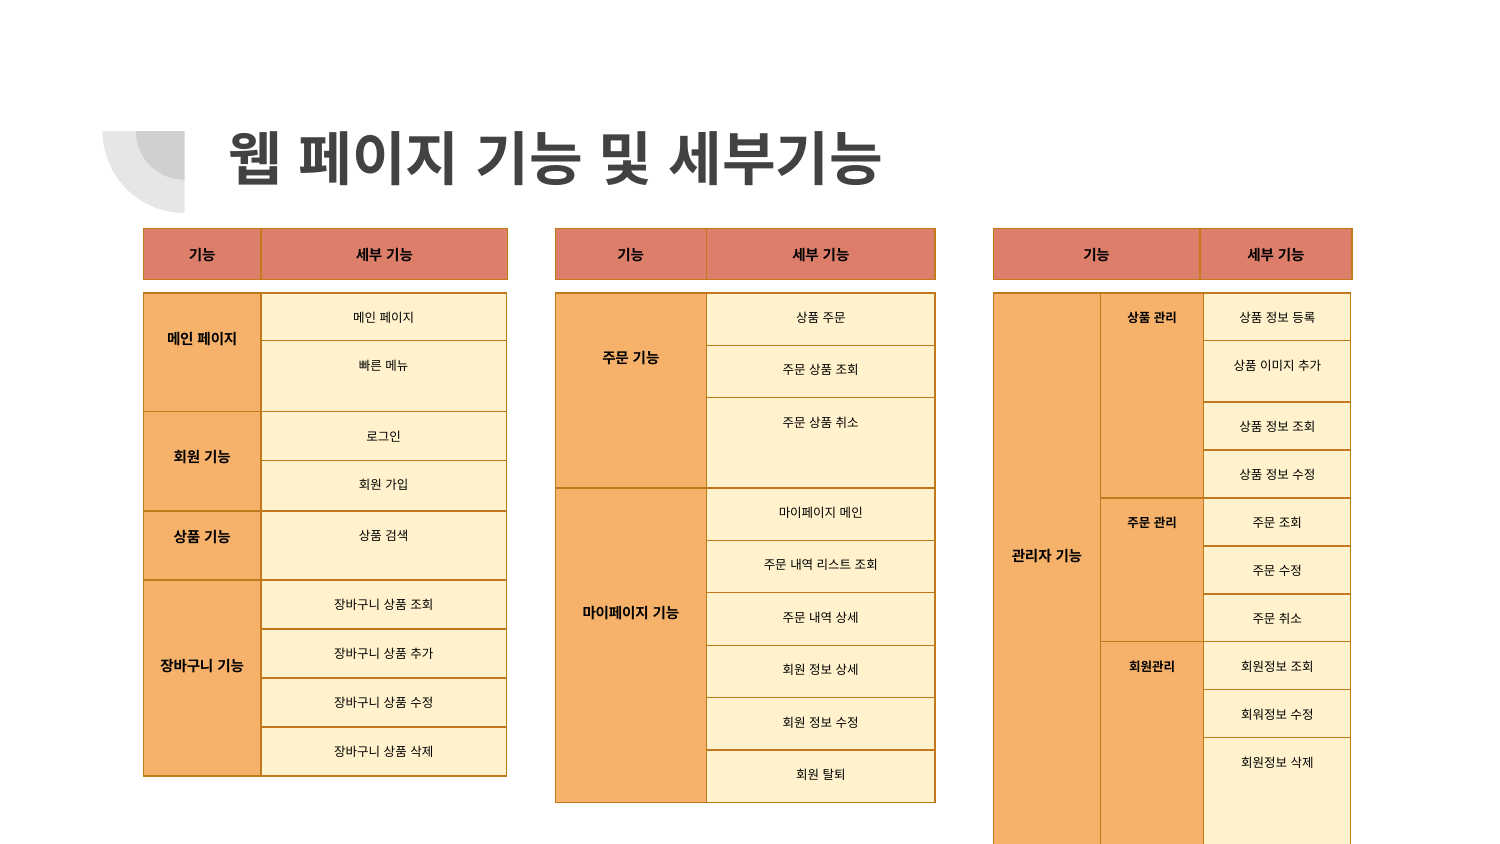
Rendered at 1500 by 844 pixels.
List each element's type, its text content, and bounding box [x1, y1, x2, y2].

table_cell 마이페이지 메인 [707, 489, 934, 540]
table_cell 주문 상품 조회 [707, 346, 934, 397]
table_header 주문 기능 [556, 294, 706, 487]
table_cell 주문 조회 [1204, 499, 1350, 545]
table_cell 마이페이지 기능 [556, 489, 706, 802]
table_cell 회원정보 삭제 [1204, 738, 1350, 844]
table_cell 장바구니 상품 추가 [262, 630, 506, 677]
table_cell 빠른 메뉴 [262, 341, 506, 411]
table_cell 회원관리 [1101, 642, 1203, 844]
title 웹 페이지 기능 및 세부기능 [213, 98, 1368, 263]
table_header 메인 페이지 [144, 294, 260, 411]
table_cell 로그인 [262, 412, 506, 460]
table_cell 상품 정보 조회 [1204, 403, 1350, 449]
table_cell 장바구니 상품 삭제 [262, 728, 506, 775]
table_header 관리자 기능 [994, 294, 1100, 844]
table_cell 회워정보 수정 [1204, 690, 1350, 737]
table_header 기능 [994, 229, 1199, 279]
table_cell 회원 가입 [262, 461, 506, 510]
table_cell 주문 내역 리스트 조회 [707, 541, 934, 592]
table_cell 상품 기능 [144, 512, 260, 579]
table_cell 회원 정보 수정 [707, 698, 934, 749]
table_cell 상품 정보 수정 [1204, 451, 1350, 497]
table_header 세부 기능 [262, 229, 507, 279]
table_header 상품 관리 [1101, 294, 1203, 497]
table_cell 장바구니 기능 [144, 581, 260, 775]
table_header 세부 기능 [707, 229, 934, 279]
table_cell 장바구니 상품 수정 [262, 679, 506, 726]
table_cell 회원 탈퇴 [707, 751, 934, 802]
table_cell 주문 취소 [1204, 595, 1350, 641]
table_header 세부 기능 [1201, 229, 1351, 279]
table_cell 장바구니 상품 조회 [262, 581, 506, 628]
table_header 상품 정보 등록 [1204, 294, 1350, 340]
table_cell 회원정보 조회 [1204, 642, 1350, 689]
table_cell 주문 수정 [1204, 547, 1350, 593]
table_cell 주문 관리 [1101, 499, 1203, 641]
table_cell 상품 검색 [262, 512, 506, 579]
table_header 기능 [144, 229, 260, 279]
table_cell 회원 기능 [144, 412, 260, 510]
table_header 기능 [556, 229, 706, 279]
table_cell 주문 내역 상세 [707, 593, 934, 645]
table_header 메인 페이지 [262, 294, 506, 340]
table_cell 상품 이미지 추가 [1204, 341, 1350, 401]
table_cell 회원 정보 상세 [707, 646, 934, 697]
table_cell 주문 상품 취소 [707, 398, 934, 487]
table_header 상품 주문 [707, 294, 934, 345]
